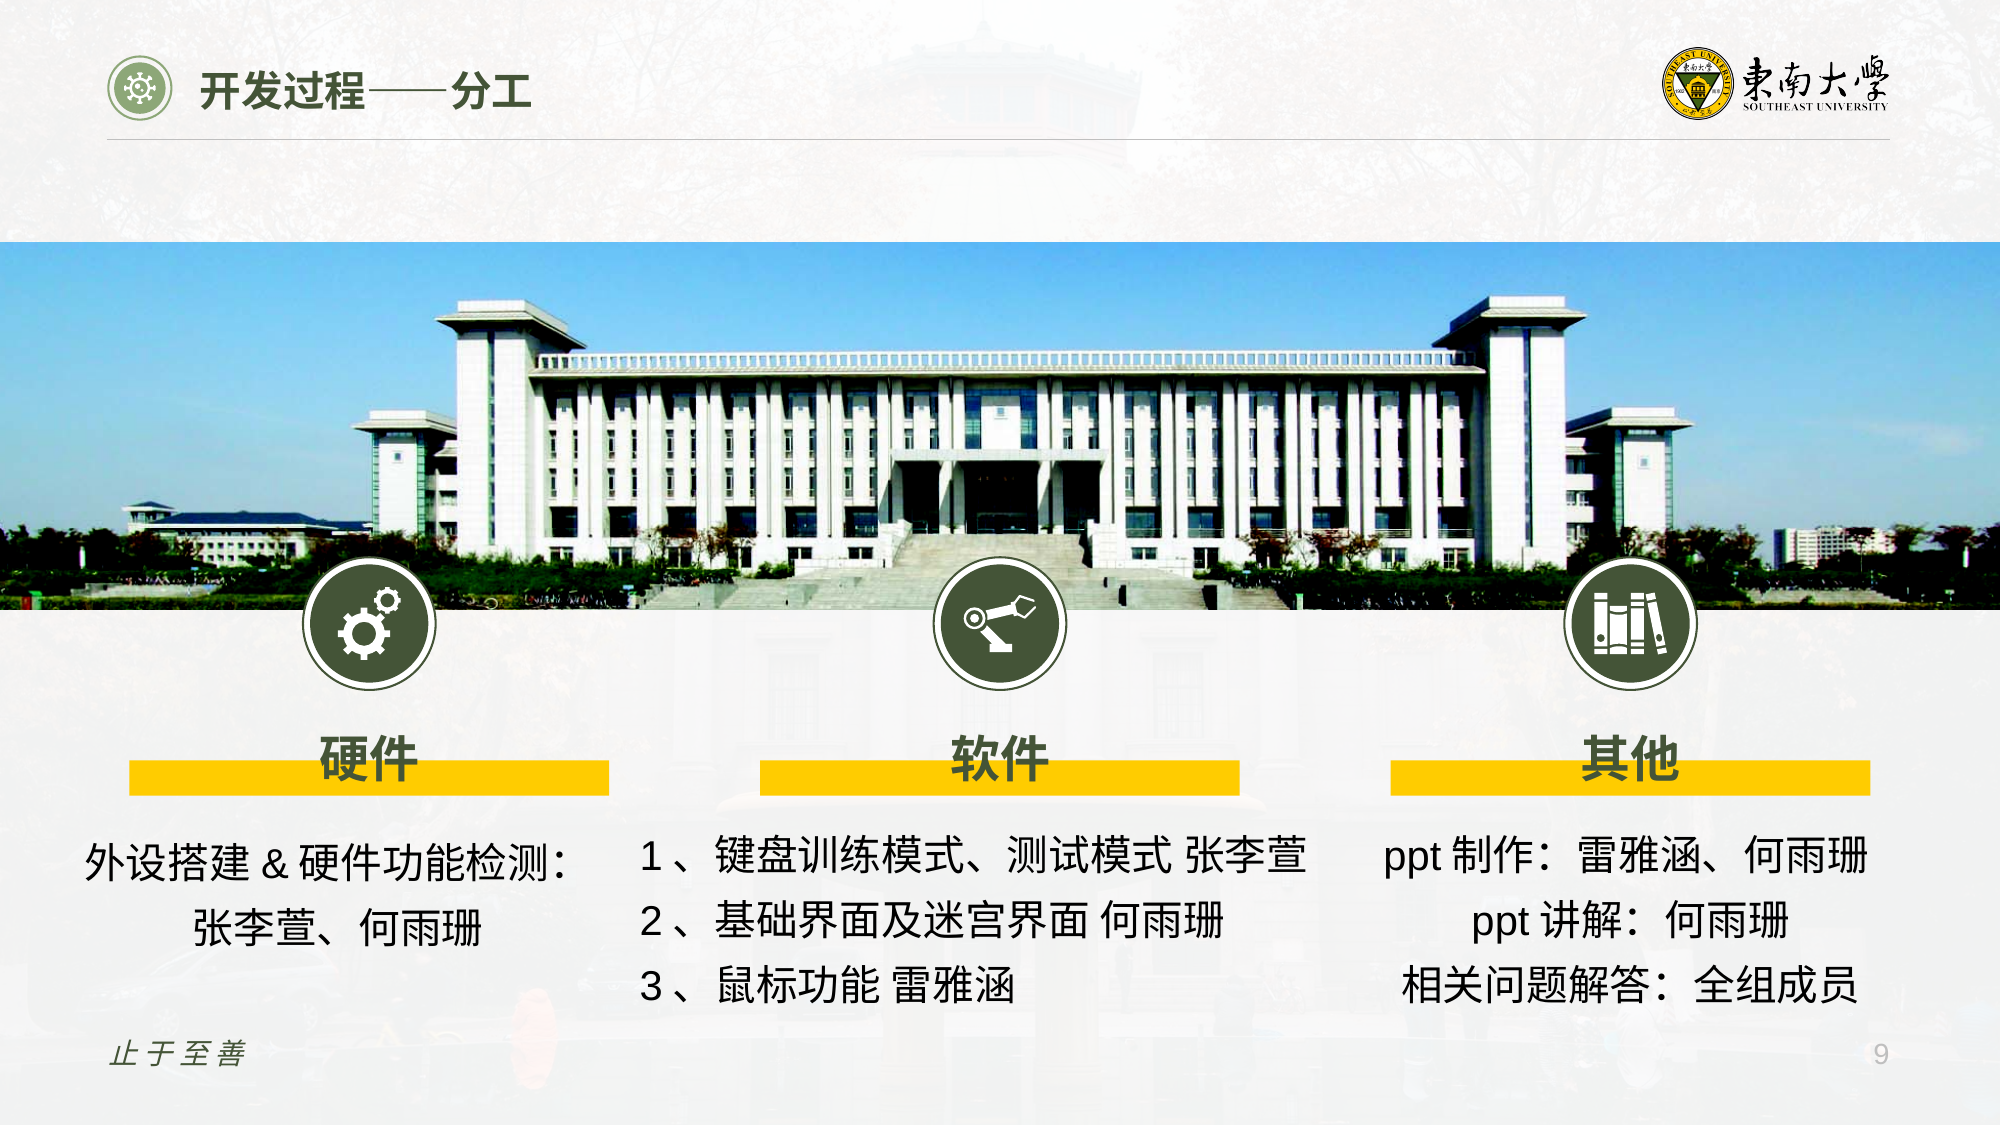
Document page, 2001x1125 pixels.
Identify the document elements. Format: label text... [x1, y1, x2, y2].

text_box 1、键盘训练模式、测试模式 张李萱 2、基础界面及迷宫界面 何雨珊 3、鼠标功能 雷雅涵 [624, 806, 1308, 1017]
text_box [302, 557, 436, 690]
text_box 外设搭建&硬件功能检测：张李萱、何雨珊 [65, 814, 610, 959]
slide_number 止于至善 [108, 1022, 657, 1083]
picture [1662, 47, 1889, 120]
list 开发过程——分工 [199, 56, 1663, 123]
text_box 硬件 [129, 720, 610, 795]
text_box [1564, 557, 1697, 690]
text_box 其他 [1390, 720, 1871, 795]
slide_number 9 [1439, 1022, 1890, 1083]
picture [0, 242, 2000, 610]
text_box 软件 [760, 720, 1240, 795]
text_box ppt制作：雷雅涵、何雨珊 ppt讲解：何雨珊 相关问题解答：全组成员 [1308, 806, 1953, 1017]
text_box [933, 557, 1067, 690]
